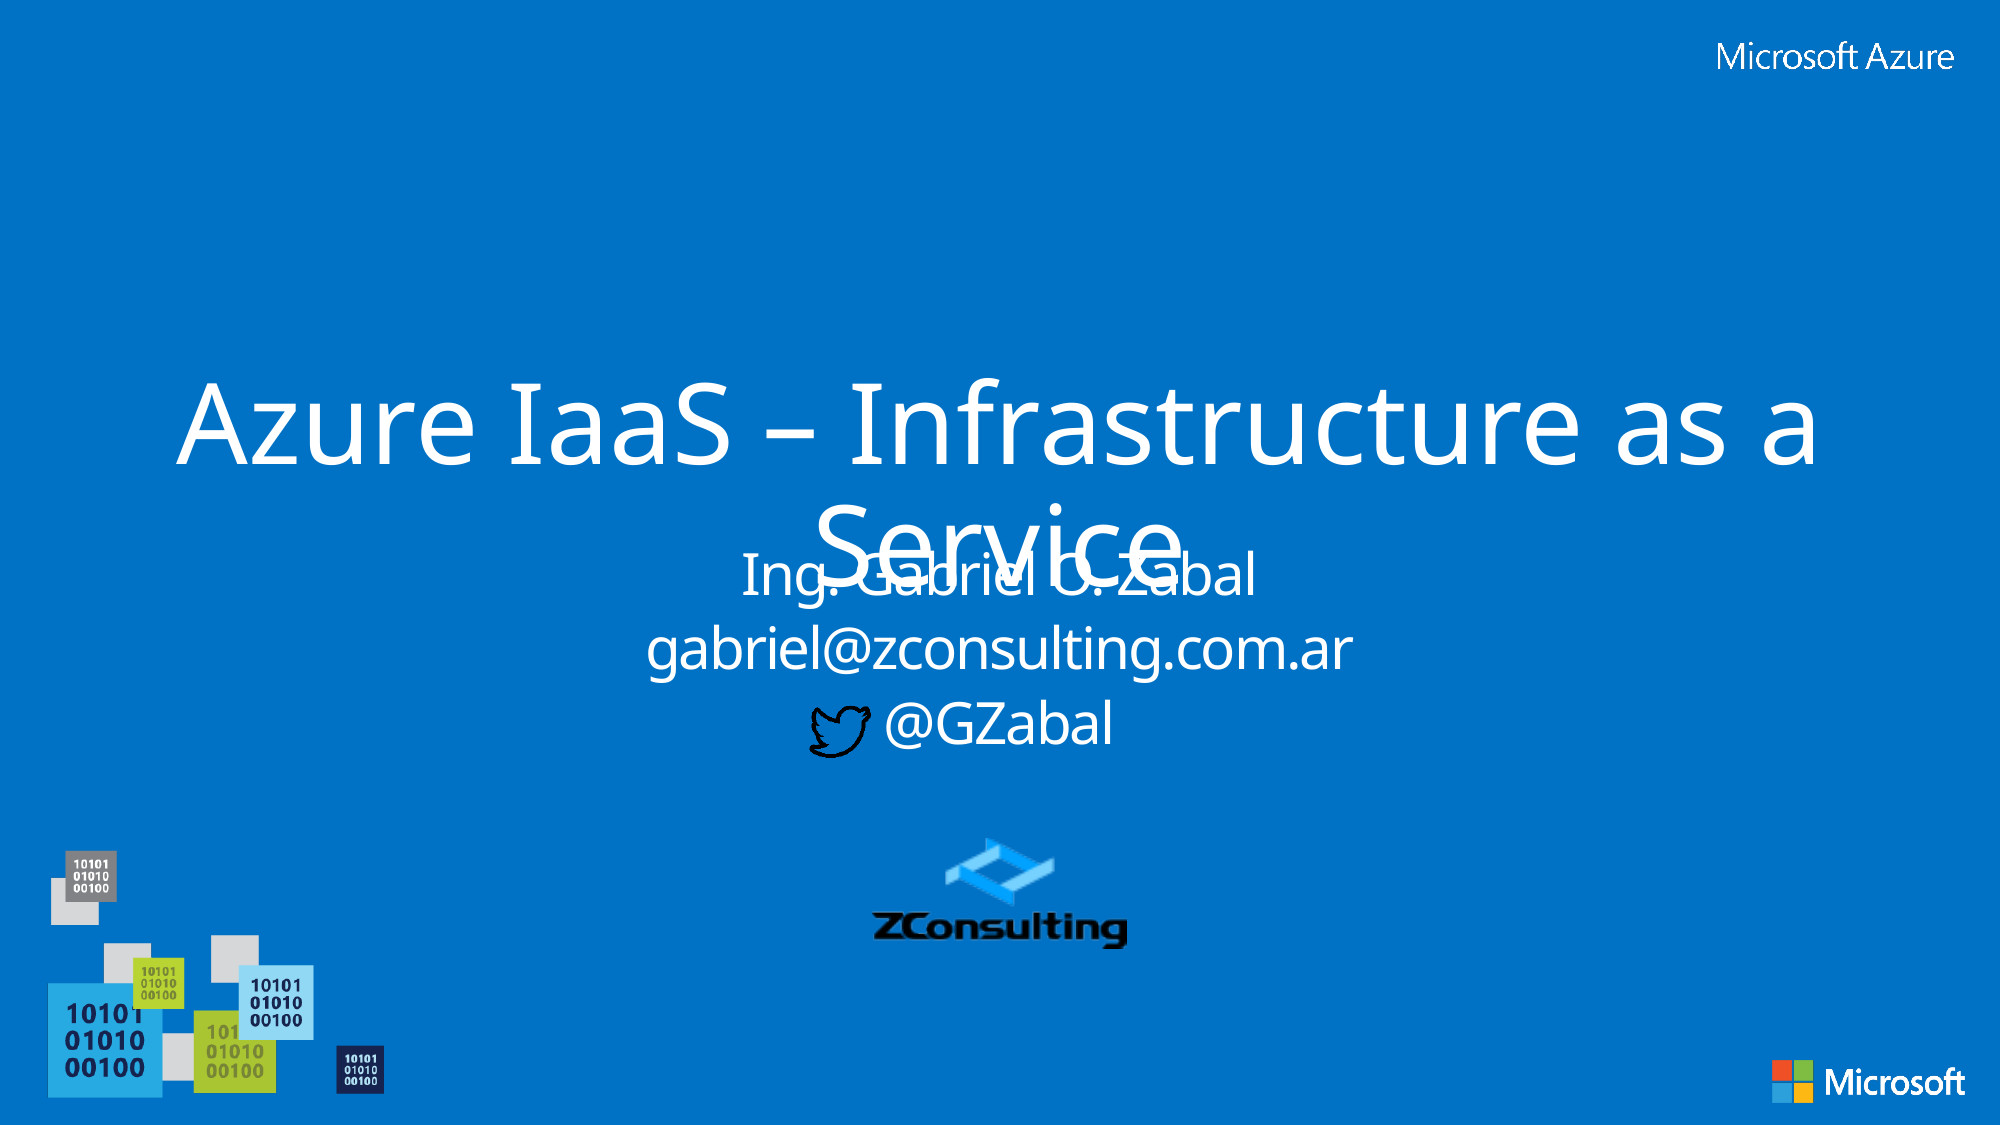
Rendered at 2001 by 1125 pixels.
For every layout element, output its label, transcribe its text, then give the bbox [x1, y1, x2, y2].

picture [1699, 24, 1972, 87]
picture [1772, 1060, 1965, 1103]
picture [805, 695, 875, 766]
list Ing. Gabriel O. Zabal gabriel@zconsulting.com.ar @GZabal [0, 537, 2000, 830]
picture [872, 838, 1127, 949]
title Azure IaaS – Infrastructure as a Service [0, 360, 2000, 537]
picture [17, 830, 463, 1125]
